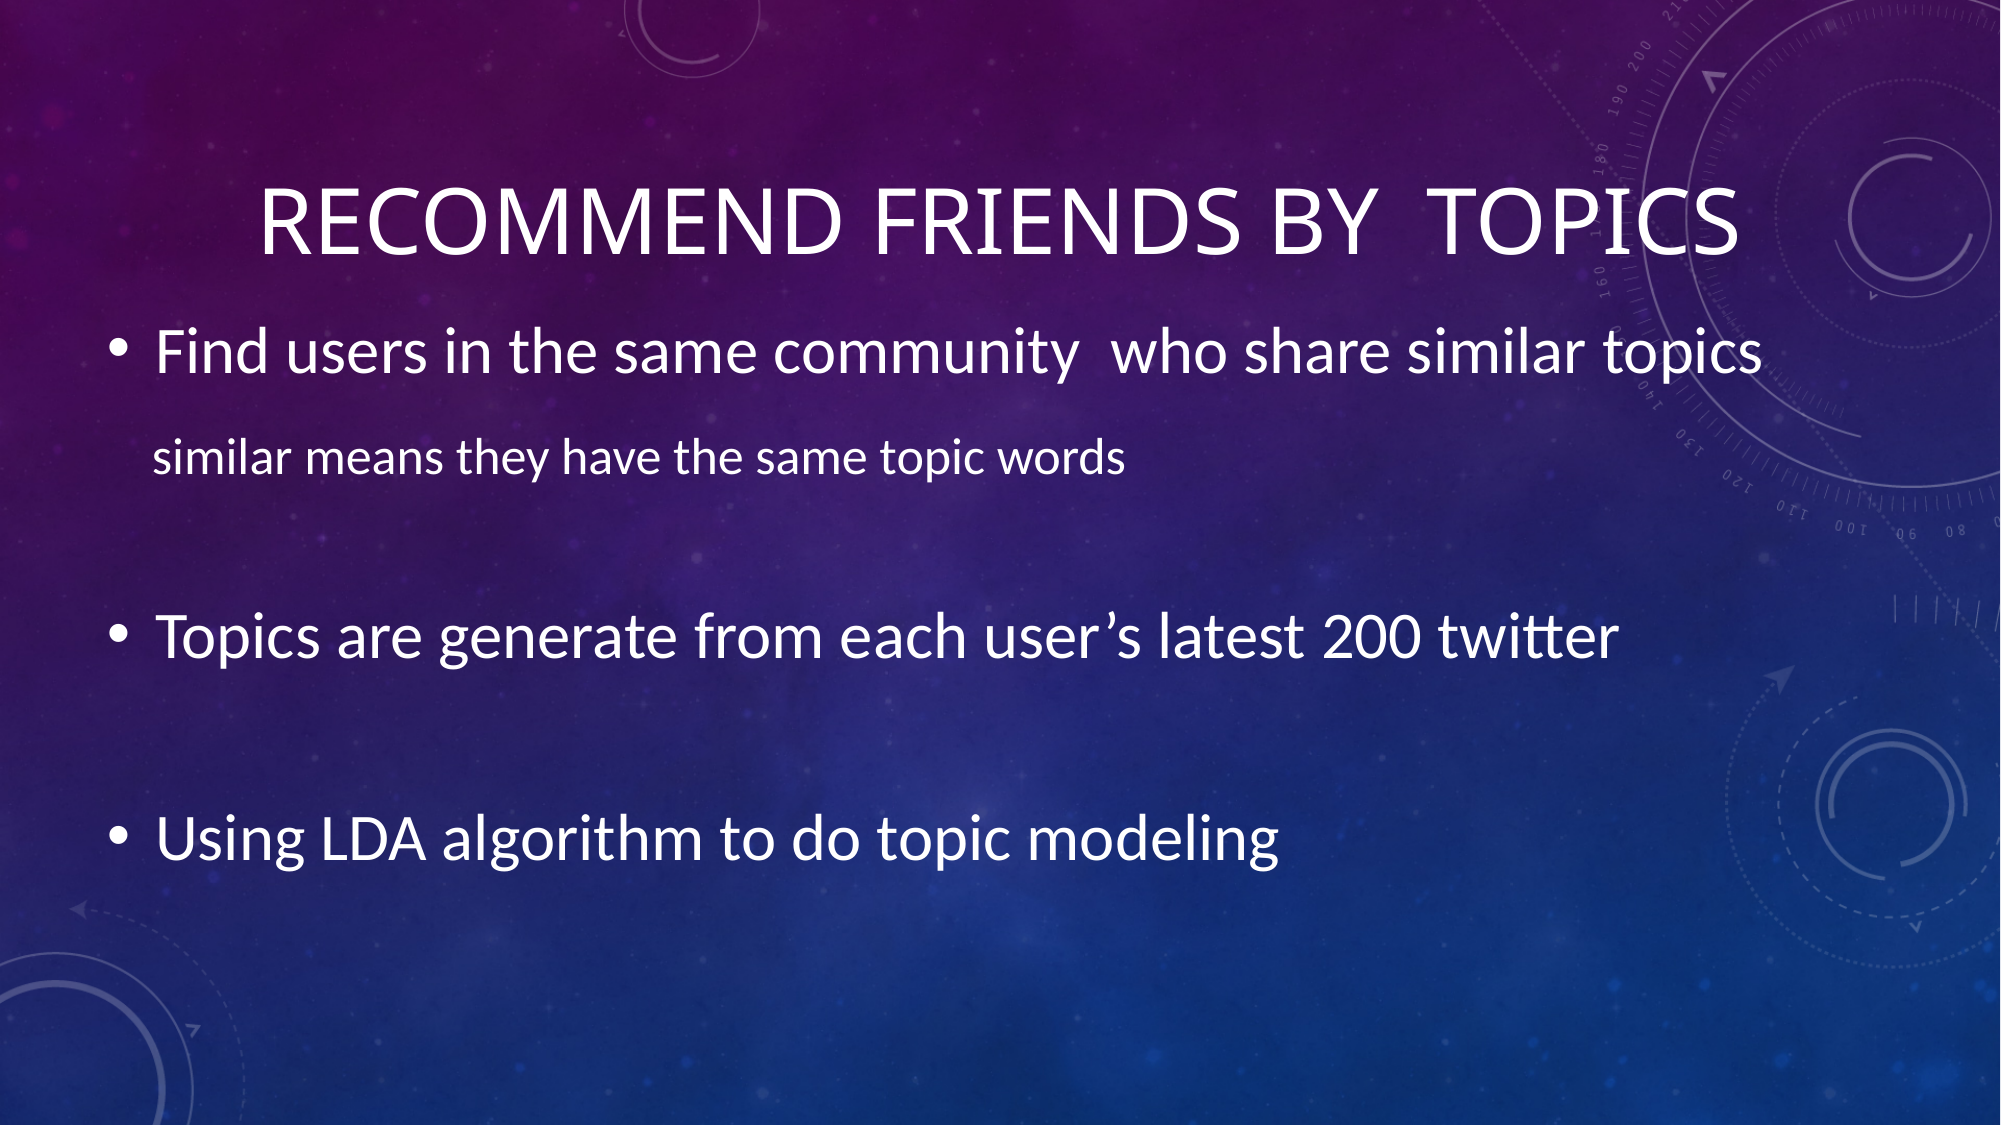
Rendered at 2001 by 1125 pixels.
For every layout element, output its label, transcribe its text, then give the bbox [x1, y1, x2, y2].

picture [0, 0, 2001, 1125]
title Recommend friends by Topics [112, 87, 1888, 281]
list Find users in the same community who share similar topics similar means they have the same topic words Topics are generate from each user’s latest 200 twitter Using LDA algorithm to do topic modeling [91, 299, 1867, 1019]
